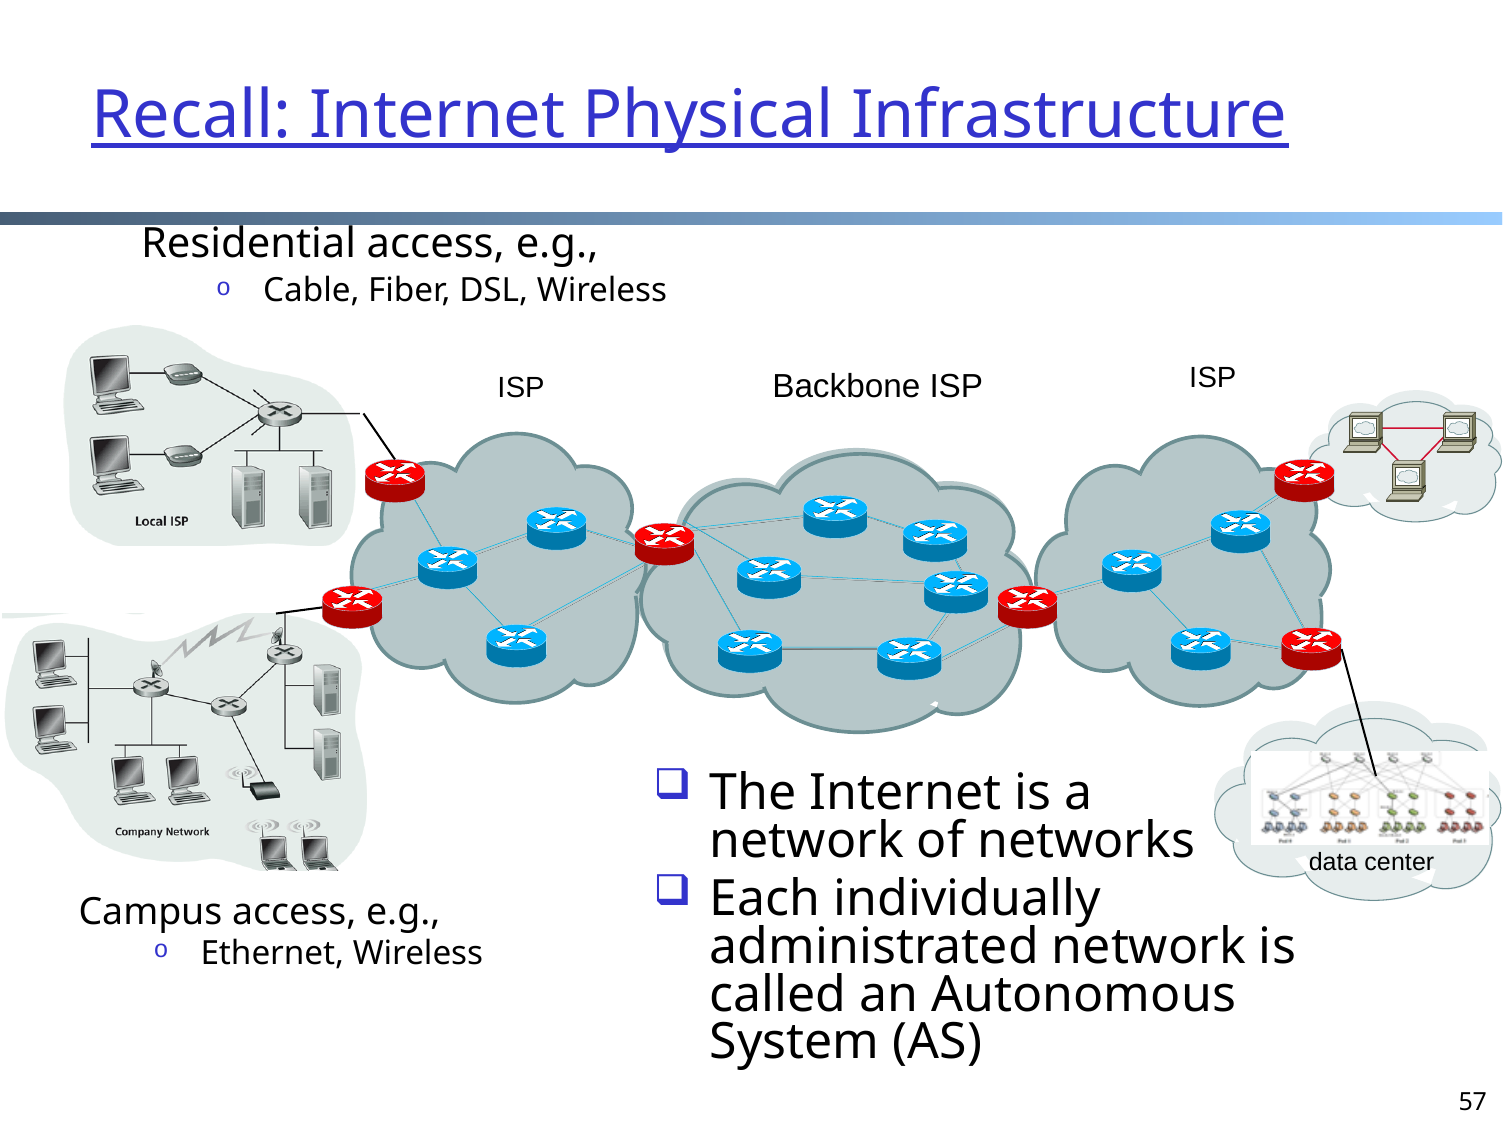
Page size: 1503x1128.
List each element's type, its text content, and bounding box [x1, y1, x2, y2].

picture [1210, 509, 1271, 520]
picture [902, 519, 968, 563]
picture [1281, 627, 1342, 671]
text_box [1341, 648, 1377, 777]
picture [560, 512, 575, 518]
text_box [639, 452, 1033, 734]
picture [634, 522, 695, 567]
picture [771, 571, 788, 579]
picture [457, 546, 478, 556]
picture [1184, 632, 1199, 639]
picture [486, 658, 507, 668]
picture [837, 510, 855, 518]
text_box ISP [482, 360, 560, 411]
picture [751, 561, 767, 567]
picture [364, 459, 426, 504]
picture [538, 521, 553, 528]
picture [876, 636, 943, 681]
picture [500, 629, 515, 636]
picture [752, 645, 769, 651]
picture [539, 511, 555, 518]
picture [802, 494, 868, 539]
picture [498, 639, 513, 647]
picture [915, 534, 932, 542]
picture [1114, 564, 1129, 572]
picture [526, 506, 587, 517]
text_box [63, 325, 360, 546]
title Recall: Internet Physical Infrastructure [76, 63, 1451, 184]
picture [1170, 627, 1194, 638]
picture [417, 546, 439, 556]
picture [322, 585, 383, 630]
picture [997, 585, 1058, 630]
picture [1223, 515, 1239, 521]
text_box Campus access, e.g., Ethernet, Wireless [63, 888, 514, 1051]
picture [958, 586, 974, 592]
picture [917, 524, 933, 530]
text_box The Internet is a network of networks Each individually administrated network is called an Autonomous System (AS) [638, 763, 1389, 1064]
picture [1182, 642, 1197, 650]
picture [815, 509, 832, 518]
picture [749, 571, 766, 579]
list Residential access, e.g., Cable, Fiber, DSL, Wireless [126, 213, 776, 339]
picture [938, 575, 954, 582]
picture [1246, 544, 1271, 554]
picture [1203, 642, 1218, 650]
picture [1244, 515, 1259, 521]
picture [1222, 524, 1238, 531]
picture [519, 639, 534, 646]
picture [960, 575, 976, 582]
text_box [1, 613, 368, 871]
picture [717, 629, 783, 645]
picture [843, 528, 868, 539]
picture [1101, 549, 1125, 593]
picture [967, 602, 989, 614]
picture [731, 634, 748, 641]
picture [1170, 660, 1191, 671]
picture [450, 551, 466, 557]
picture [450, 561, 466, 569]
picture [1208, 627, 1232, 671]
picture [452, 580, 478, 590]
picture [936, 585, 952, 593]
picture [937, 534, 954, 540]
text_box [1308, 389, 1503, 523]
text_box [363, 413, 396, 460]
picture [486, 624, 509, 634]
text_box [652, 447, 1028, 451]
picture [772, 561, 789, 568]
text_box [275, 607, 323, 614]
picture [417, 579, 443, 590]
picture [429, 561, 445, 569]
picture [1204, 632, 1220, 639]
picture [1250, 750, 1489, 846]
picture [923, 570, 989, 614]
picture [736, 556, 802, 600]
picture [1115, 554, 1130, 561]
slide_number 57 [1151, 1051, 1503, 1128]
picture [717, 662, 783, 674]
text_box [1213, 700, 1502, 902]
picture [559, 522, 574, 528]
picture [526, 540, 587, 551]
text_box Backbone ISP [757, 356, 999, 412]
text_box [1034, 435, 1332, 708]
picture [1139, 549, 1163, 593]
picture [1134, 564, 1149, 572]
picture [838, 500, 855, 506]
picture [938, 524, 955, 530]
picture [943, 519, 968, 529]
picture [524, 624, 548, 668]
picture [730, 644, 746, 651]
picture [1135, 554, 1150, 561]
picture [777, 556, 802, 567]
picture [817, 500, 833, 506]
picture [1210, 543, 1235, 554]
picture [1274, 459, 1335, 503]
picture [431, 551, 446, 557]
picture [520, 629, 535, 636]
text_box ISP [1174, 350, 1252, 401]
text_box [350, 432, 647, 705]
picture [1242, 525, 1258, 531]
